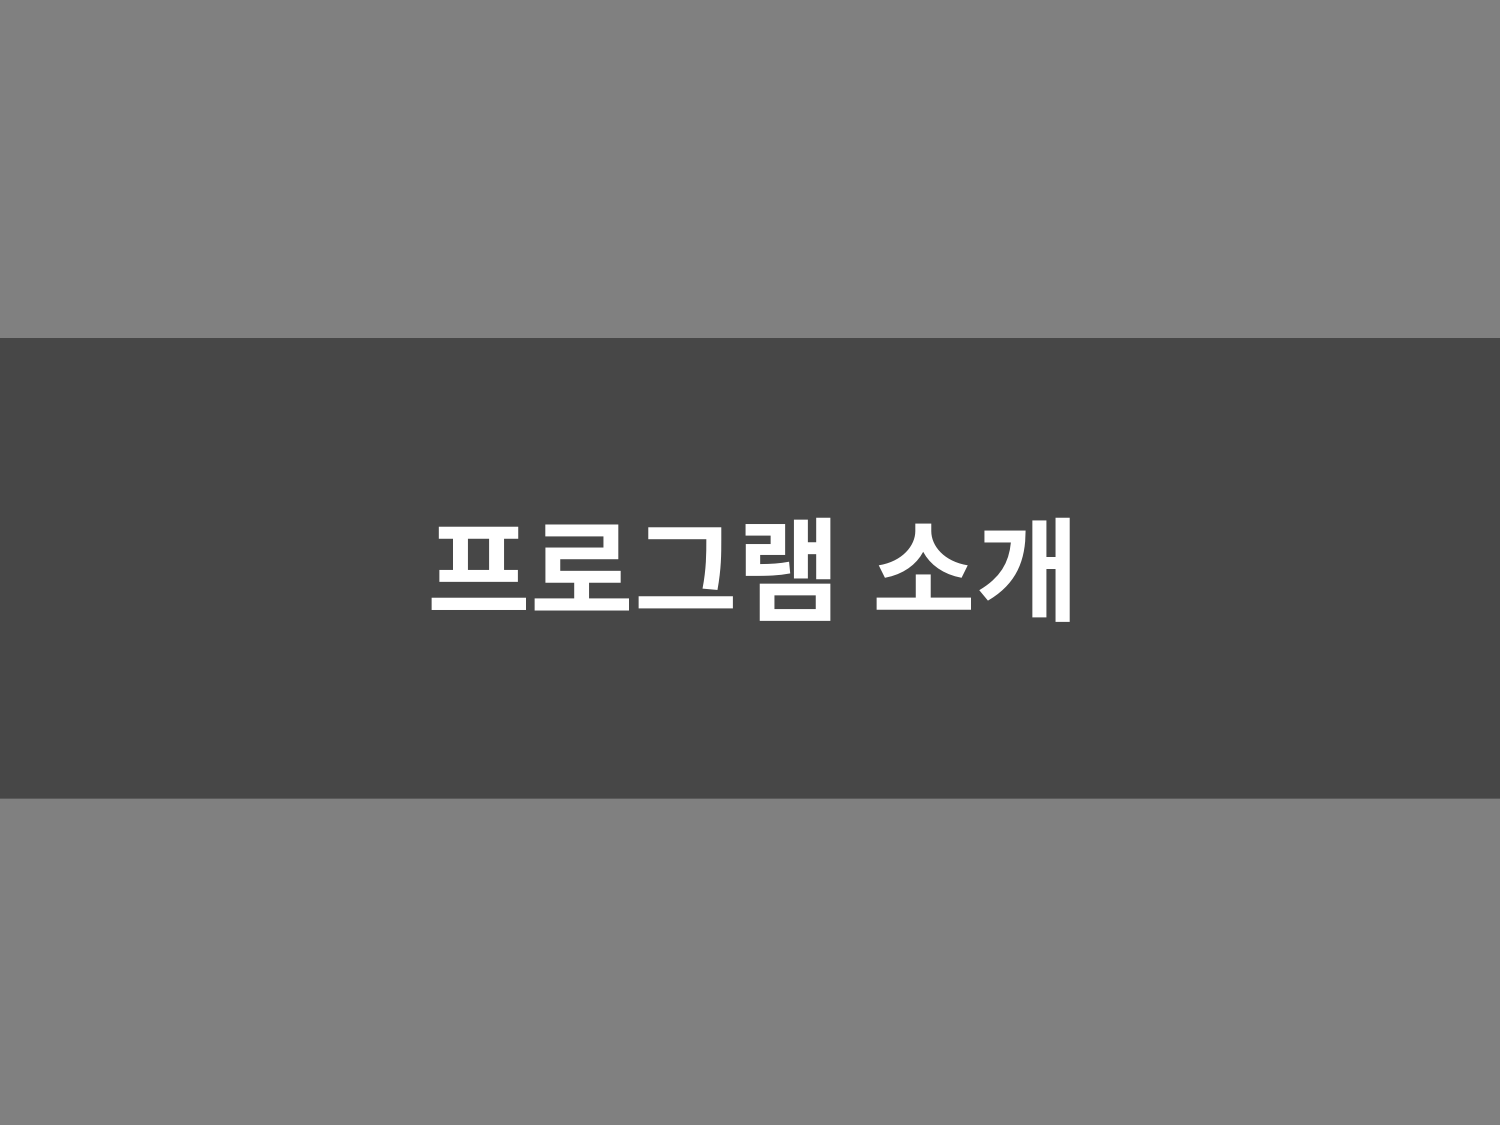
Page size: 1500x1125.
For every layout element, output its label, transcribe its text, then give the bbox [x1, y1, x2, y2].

text_box 프로그램 소개 [3, 492, 1500, 643]
text_box [0, 336, 1500, 801]
